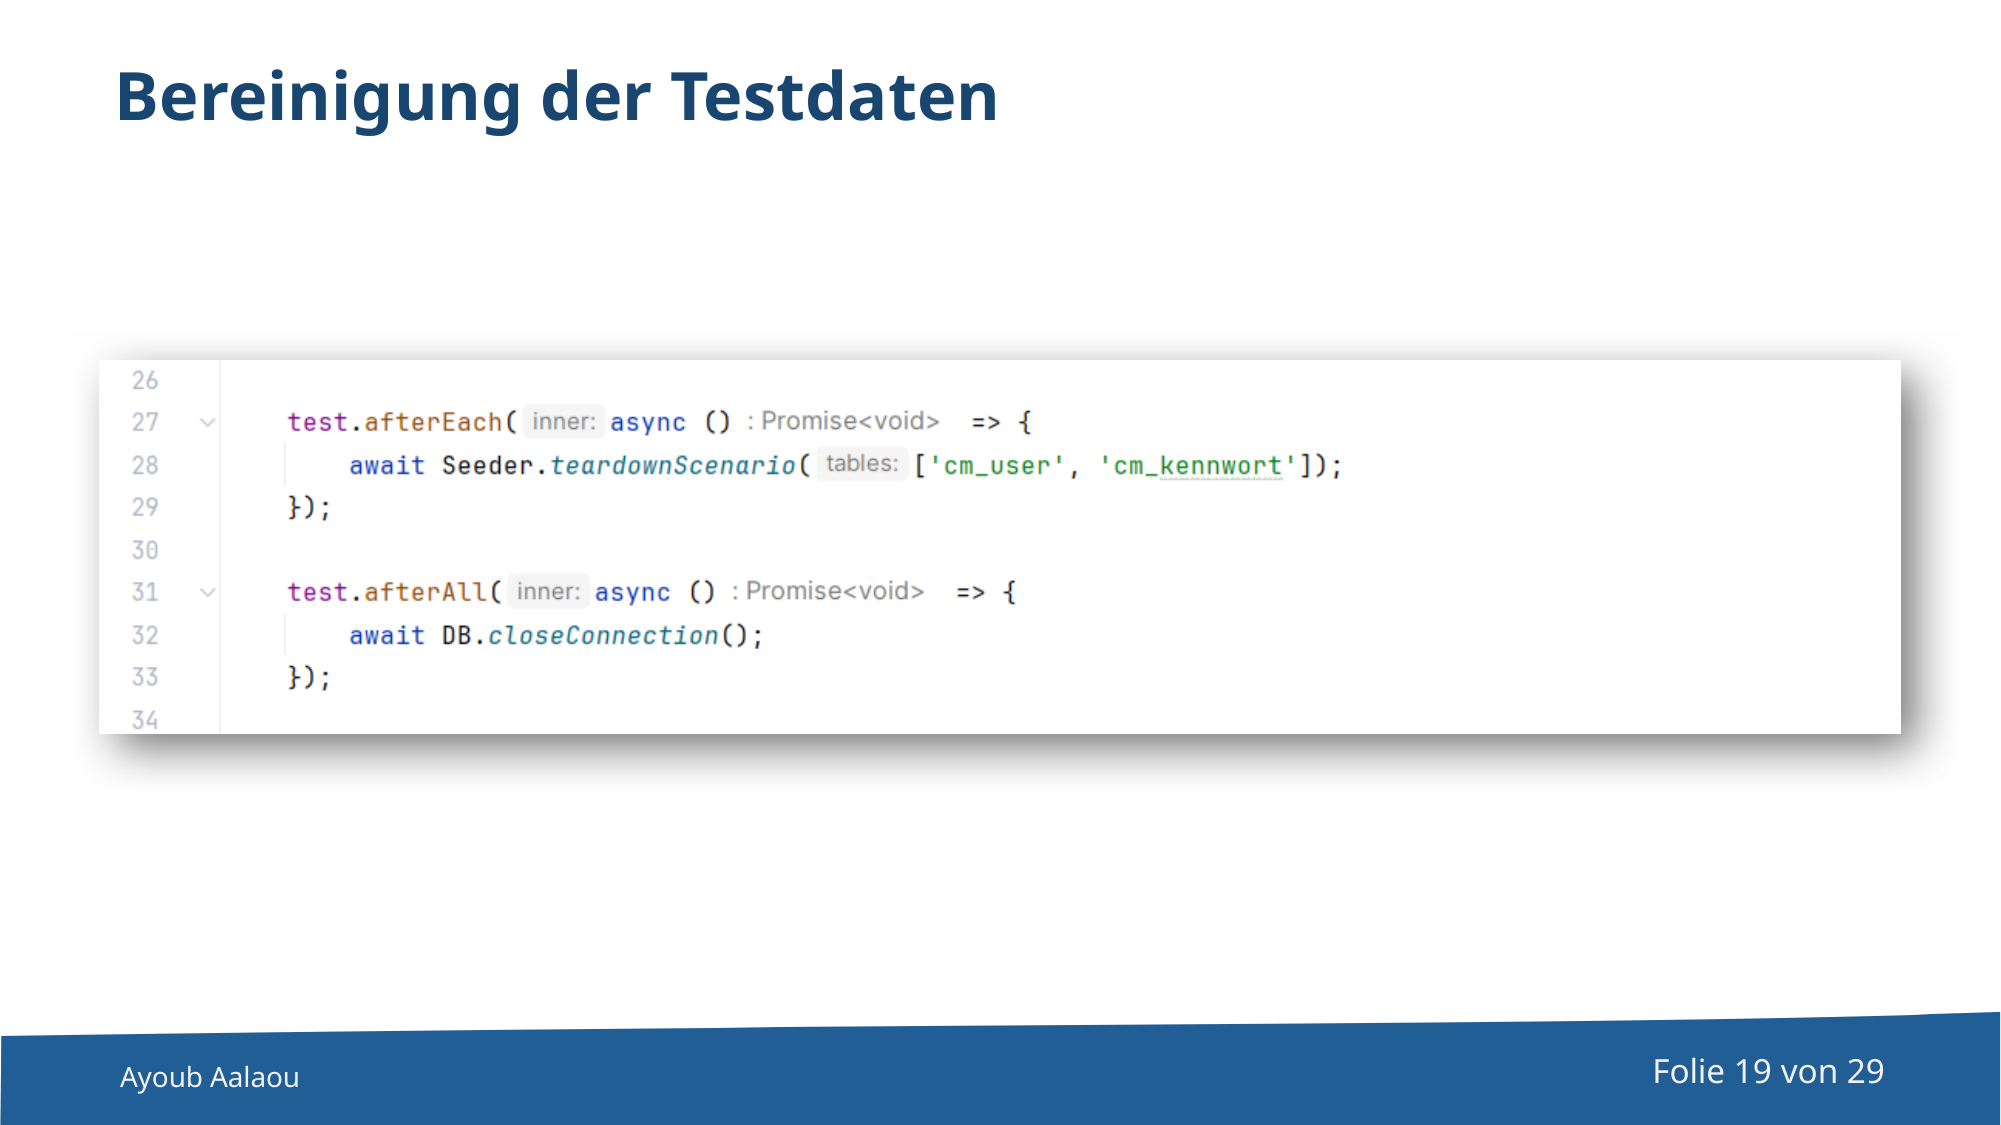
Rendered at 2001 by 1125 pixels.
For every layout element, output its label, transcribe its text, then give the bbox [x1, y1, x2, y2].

picture [0, 0, 2001, 1125]
slide_number Folie 19 von 29 [1433, 1042, 1900, 1103]
title Bereinigung der Testdaten [99, 0, 1900, 188]
